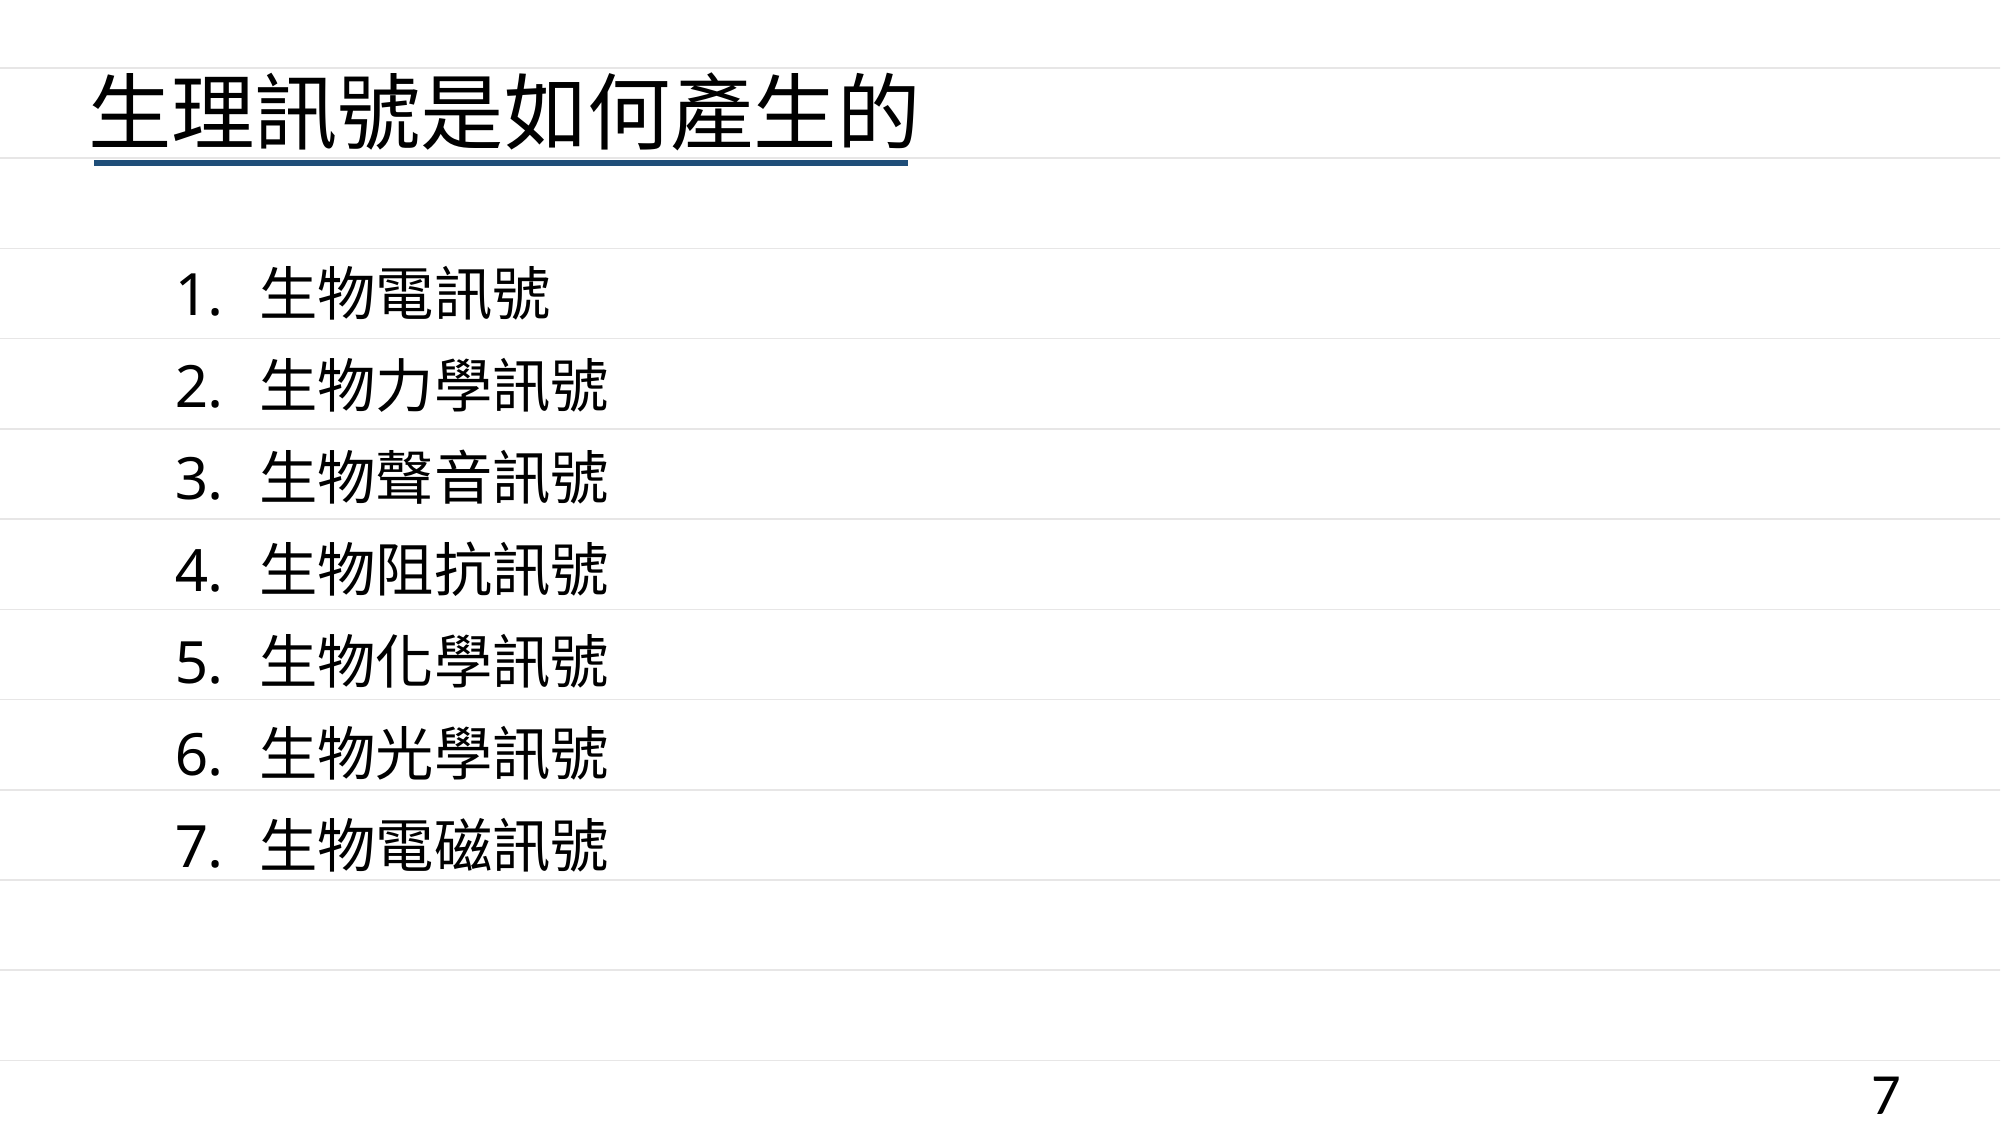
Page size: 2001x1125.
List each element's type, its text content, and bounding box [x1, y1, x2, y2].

text_box 生理訊號是如何產生的 [8, 19, 1000, 215]
text_box 生物電訊號 生物力學訊號 生物聲音訊號 生物阻抗訊號 生物化學訊號 生物光學訊號 生物電磁訊號 [174, 257, 1825, 918]
text_box 7 [32, 1049, 1916, 1125]
